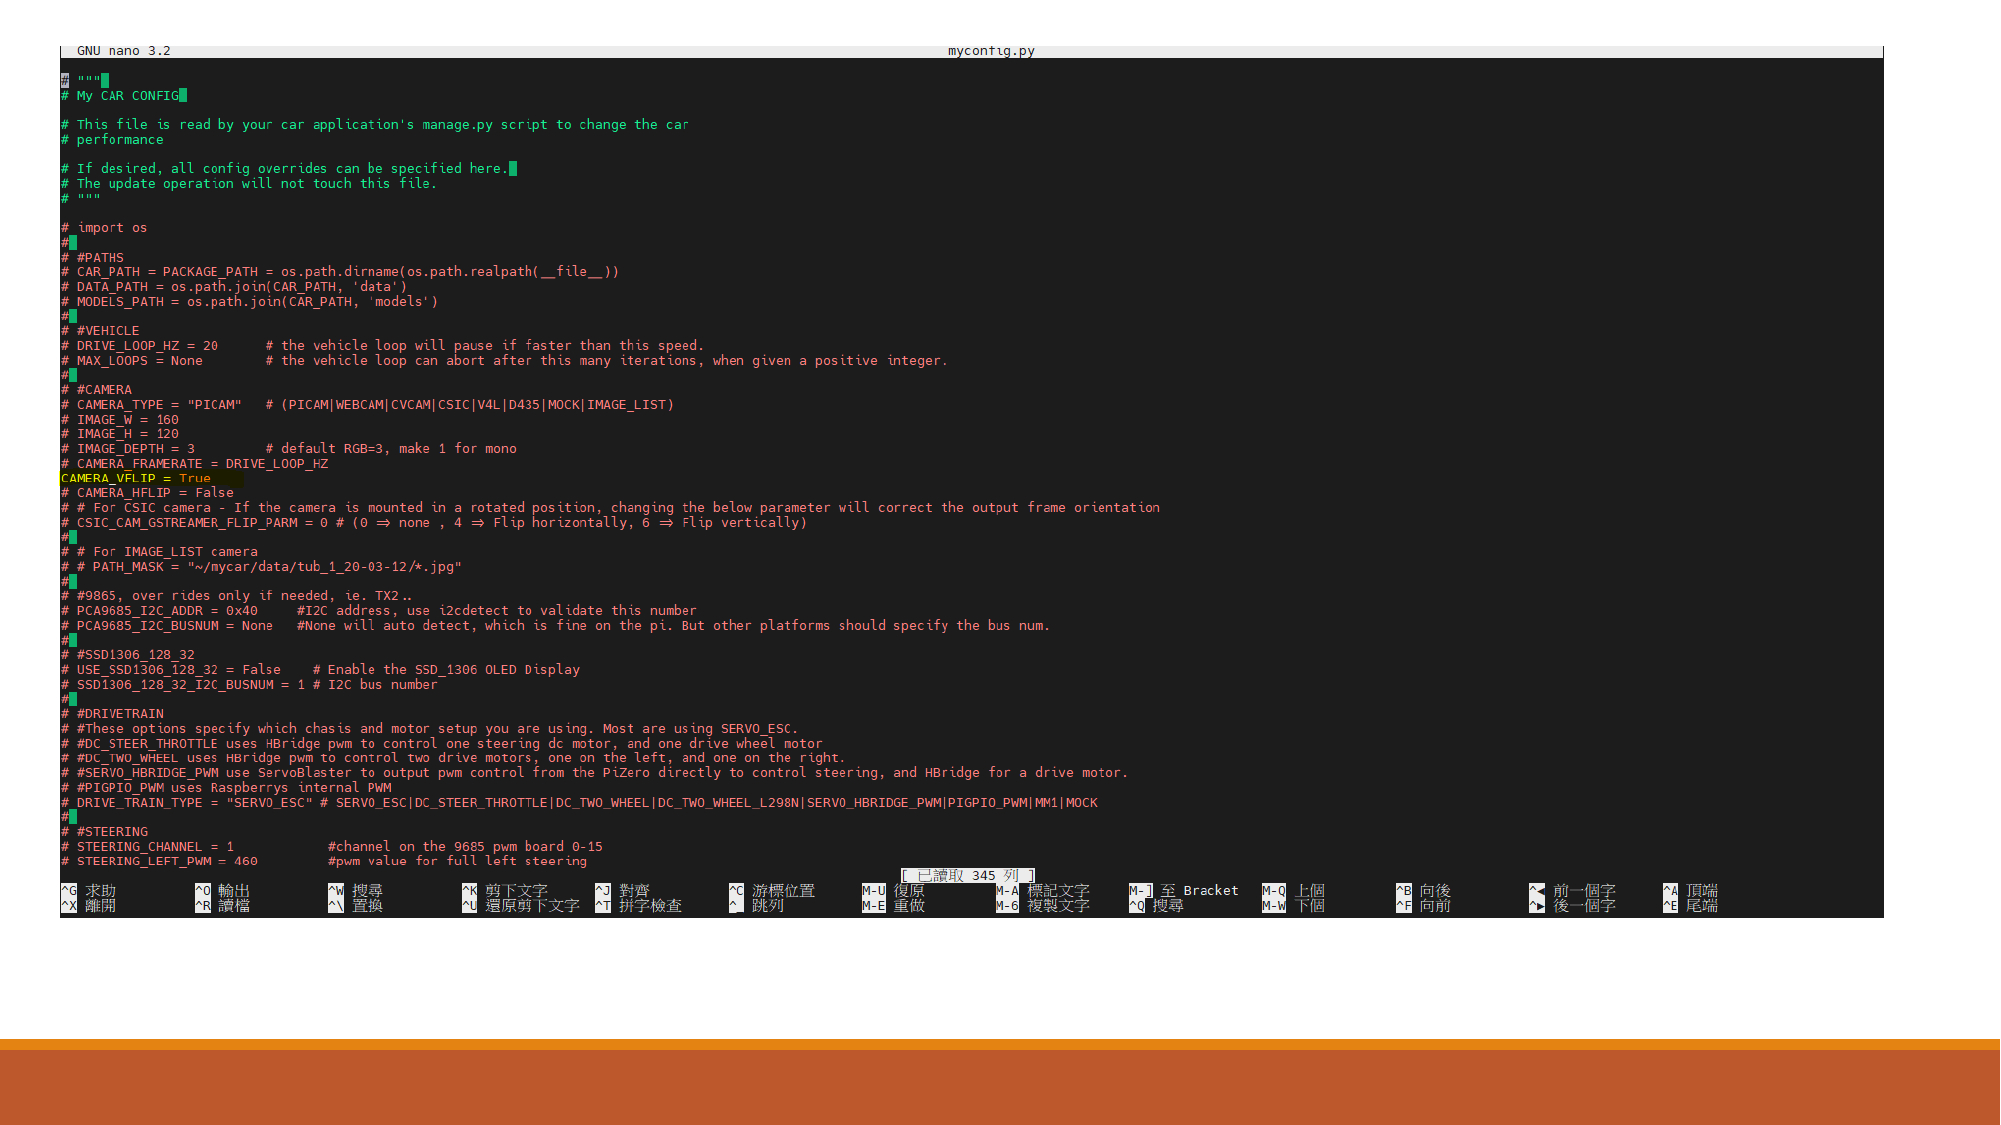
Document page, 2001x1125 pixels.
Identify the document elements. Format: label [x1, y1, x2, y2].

list [58, 46, 1885, 919]
